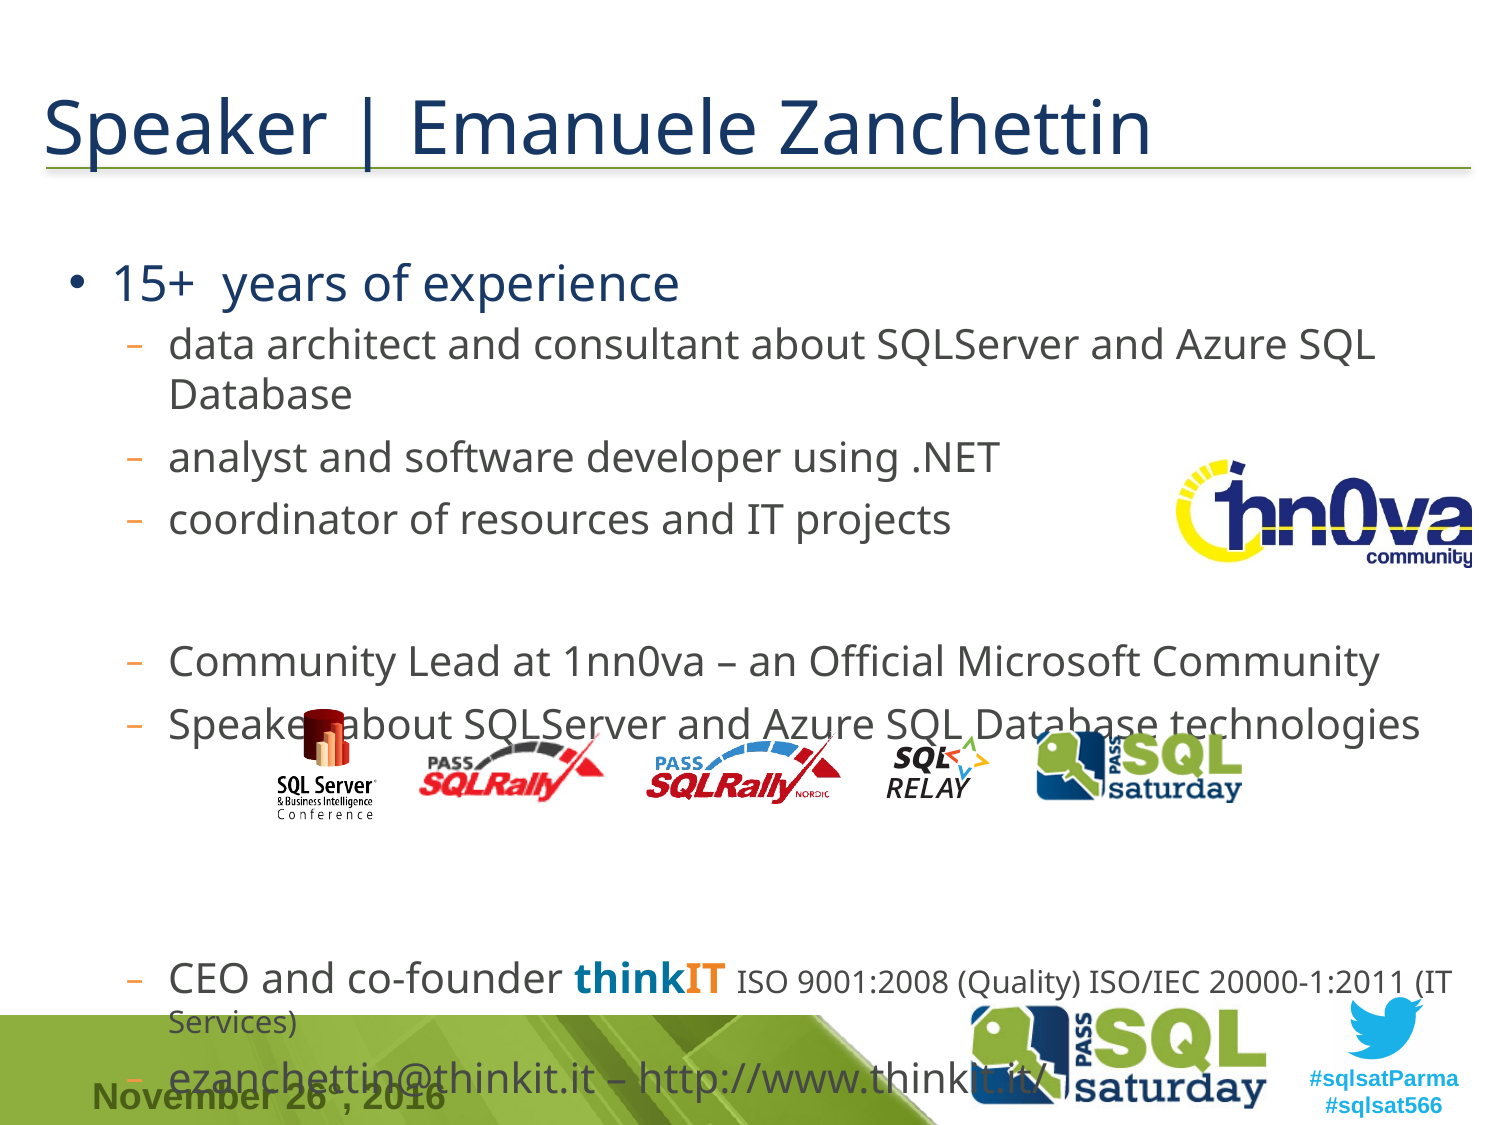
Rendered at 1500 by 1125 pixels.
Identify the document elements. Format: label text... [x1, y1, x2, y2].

picture [0, 1015, 1282, 1125]
picture [277, 709, 377, 824]
picture [246, 1092, 254, 1097]
picture [125, 1092, 134, 1106]
picture [432, 1096, 439, 1105]
picture [105, 1091, 112, 1102]
list 15+ years of experience data architect and consultant about SQLServer and Azure SQL Database analyst and software developer using .NET coordinator of resources and IT projects Community Lead at 1nn0va – an Official Microsoft Community Speaker about SQLServer and Azure SQL Database technologies CEO and co-founder thinkIT ISO 9001:2008 (Quality) ISO/IEC 20000-1:2011 (IT Services) ezanchettin@thinkit.it – http://www.thinkit.it/ [53, 244, 1474, 1091]
picture [313, 1096, 320, 1105]
title Speaker | Emanuele Zanchettin [28, 25, 1472, 224]
picture [416, 729, 608, 804]
picture [390, 1091, 397, 1105]
picture [148, 1091, 157, 1104]
picture [880, 729, 996, 804]
picture [646, 729, 841, 804]
picture [169, 1092, 177, 1097]
picture [1035, 729, 1242, 803]
picture [1175, 459, 1472, 568]
picture [224, 1093, 232, 1106]
